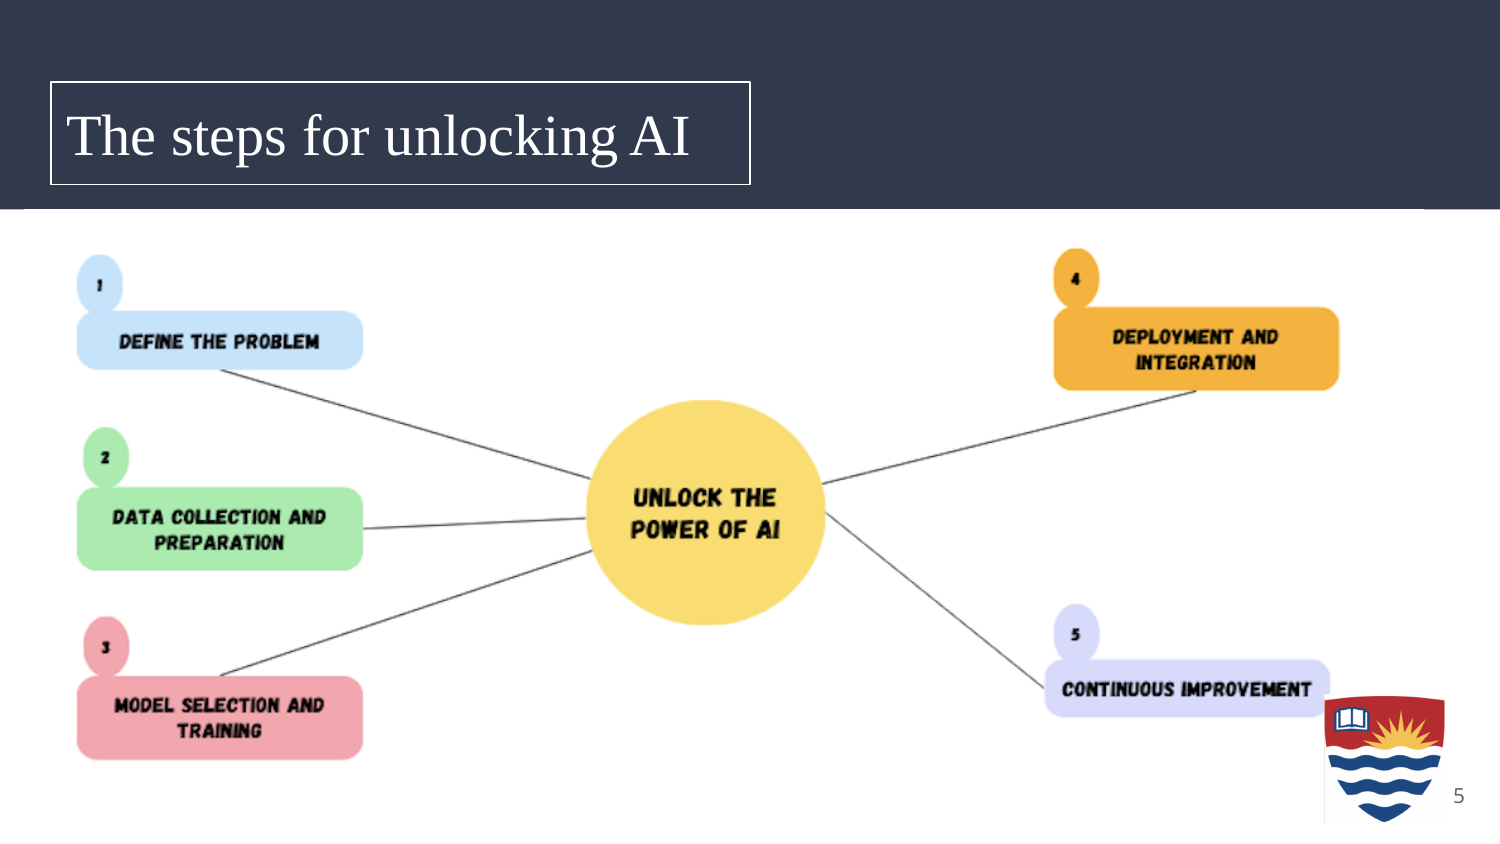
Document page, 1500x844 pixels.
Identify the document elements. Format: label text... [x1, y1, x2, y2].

title The steps for unlocking AI [51, 82, 750, 185]
slide_number ‹#› [1446, 764, 1480, 830]
picture [24, 209, 1446, 824]
